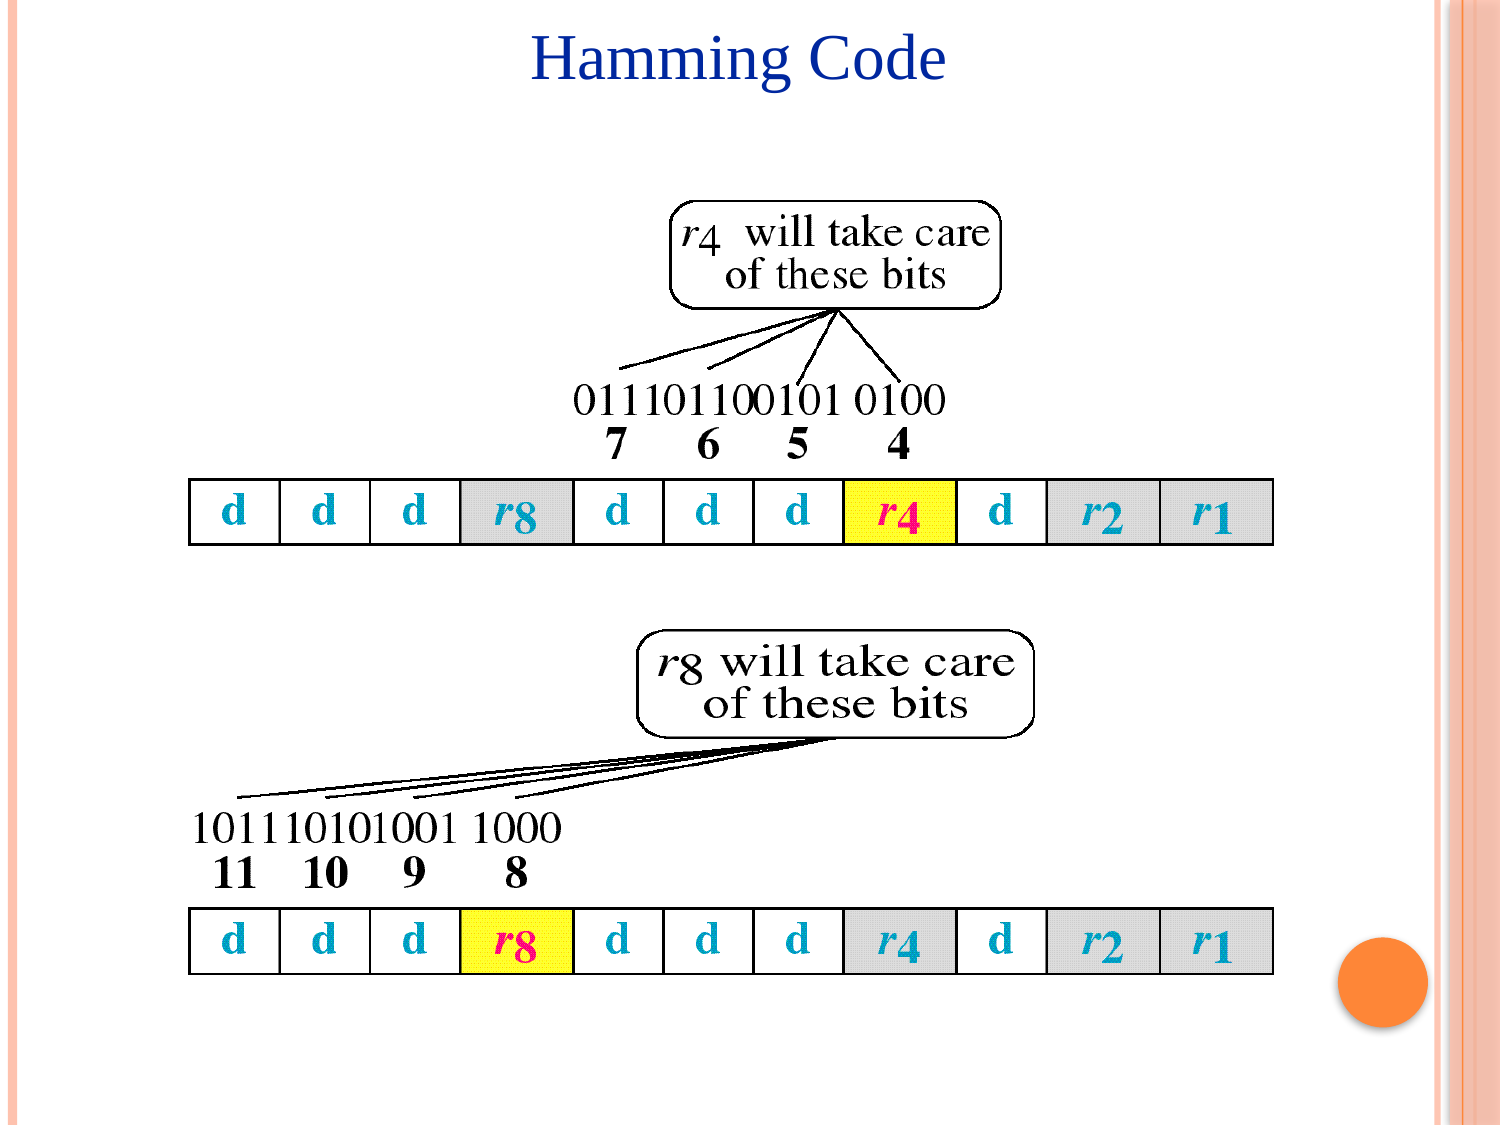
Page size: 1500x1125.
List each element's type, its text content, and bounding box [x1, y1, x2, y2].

picture [186, 199, 1275, 975]
text_box Hamming Code [515, 6, 963, 100]
